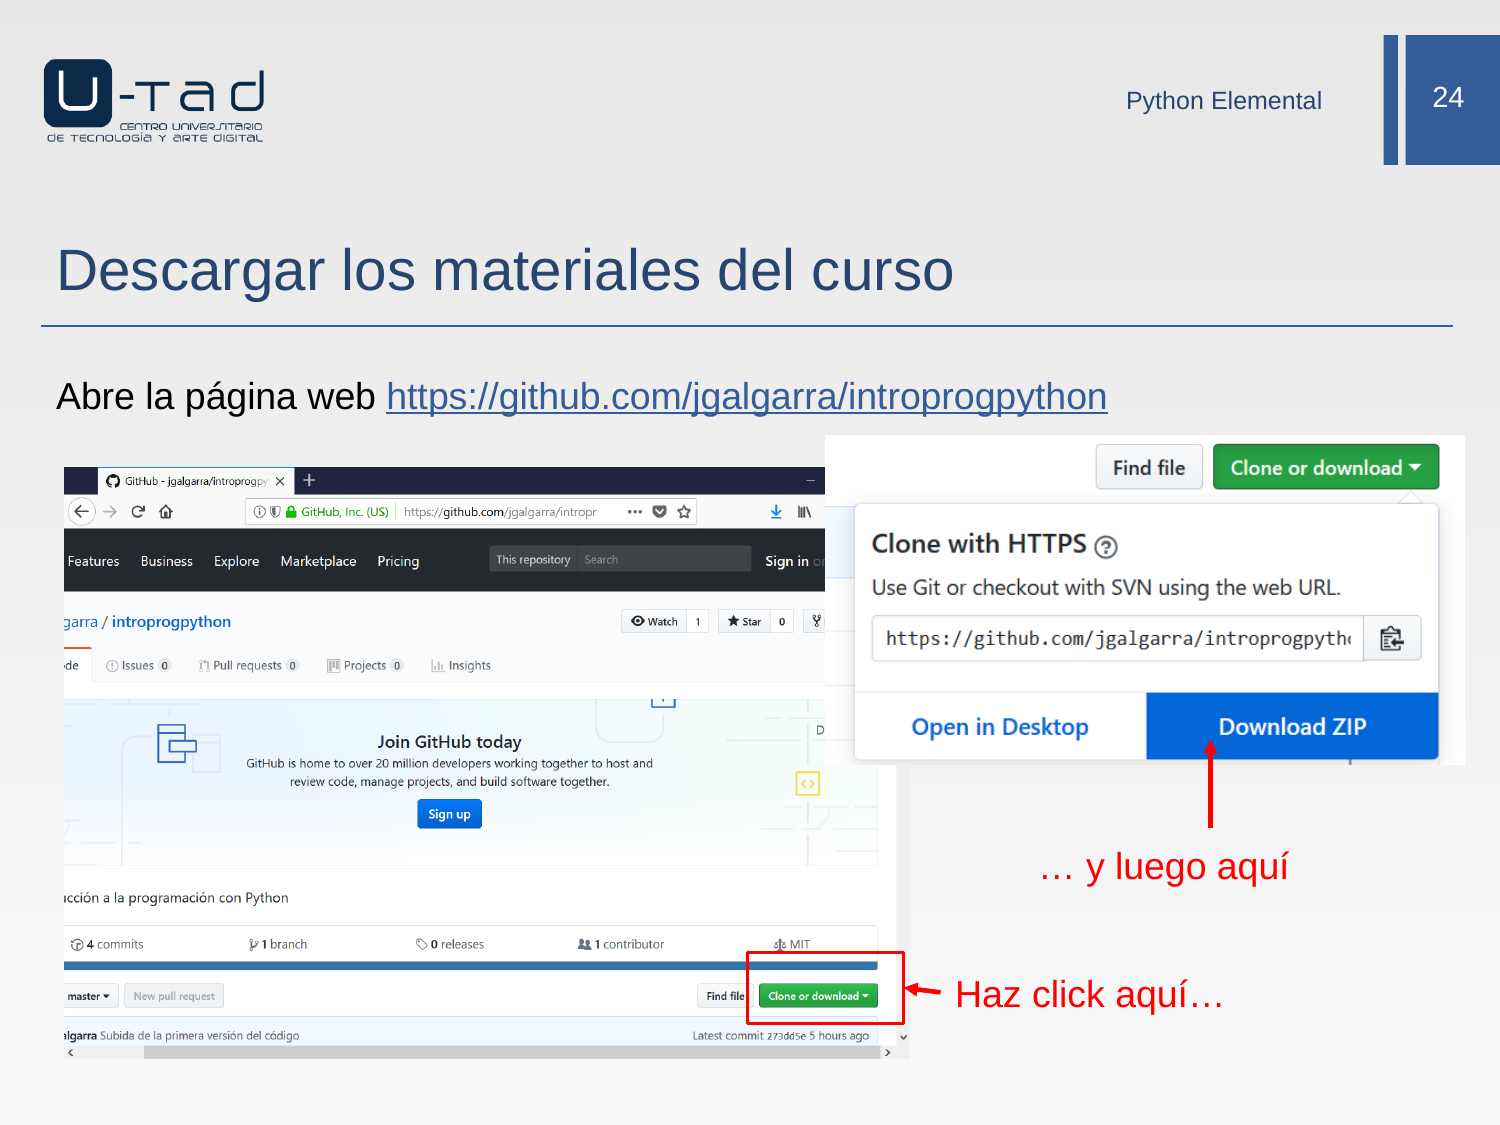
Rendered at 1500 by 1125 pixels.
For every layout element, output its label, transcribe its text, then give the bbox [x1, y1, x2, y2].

footer Python Elemental [747, 78, 1338, 128]
picture [17, 49, 290, 151]
text_box Haz click aquí… [940, 962, 1241, 1023]
text_box … y luego aquí [1023, 834, 1305, 895]
title Descargar los materiales del curso [41, 208, 1453, 327]
text_box Abre la página web https://github.com/jgalgarra/introprogpython [41, 364, 1500, 515]
picture [64, 434, 1466, 1060]
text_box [902, 987, 940, 994]
